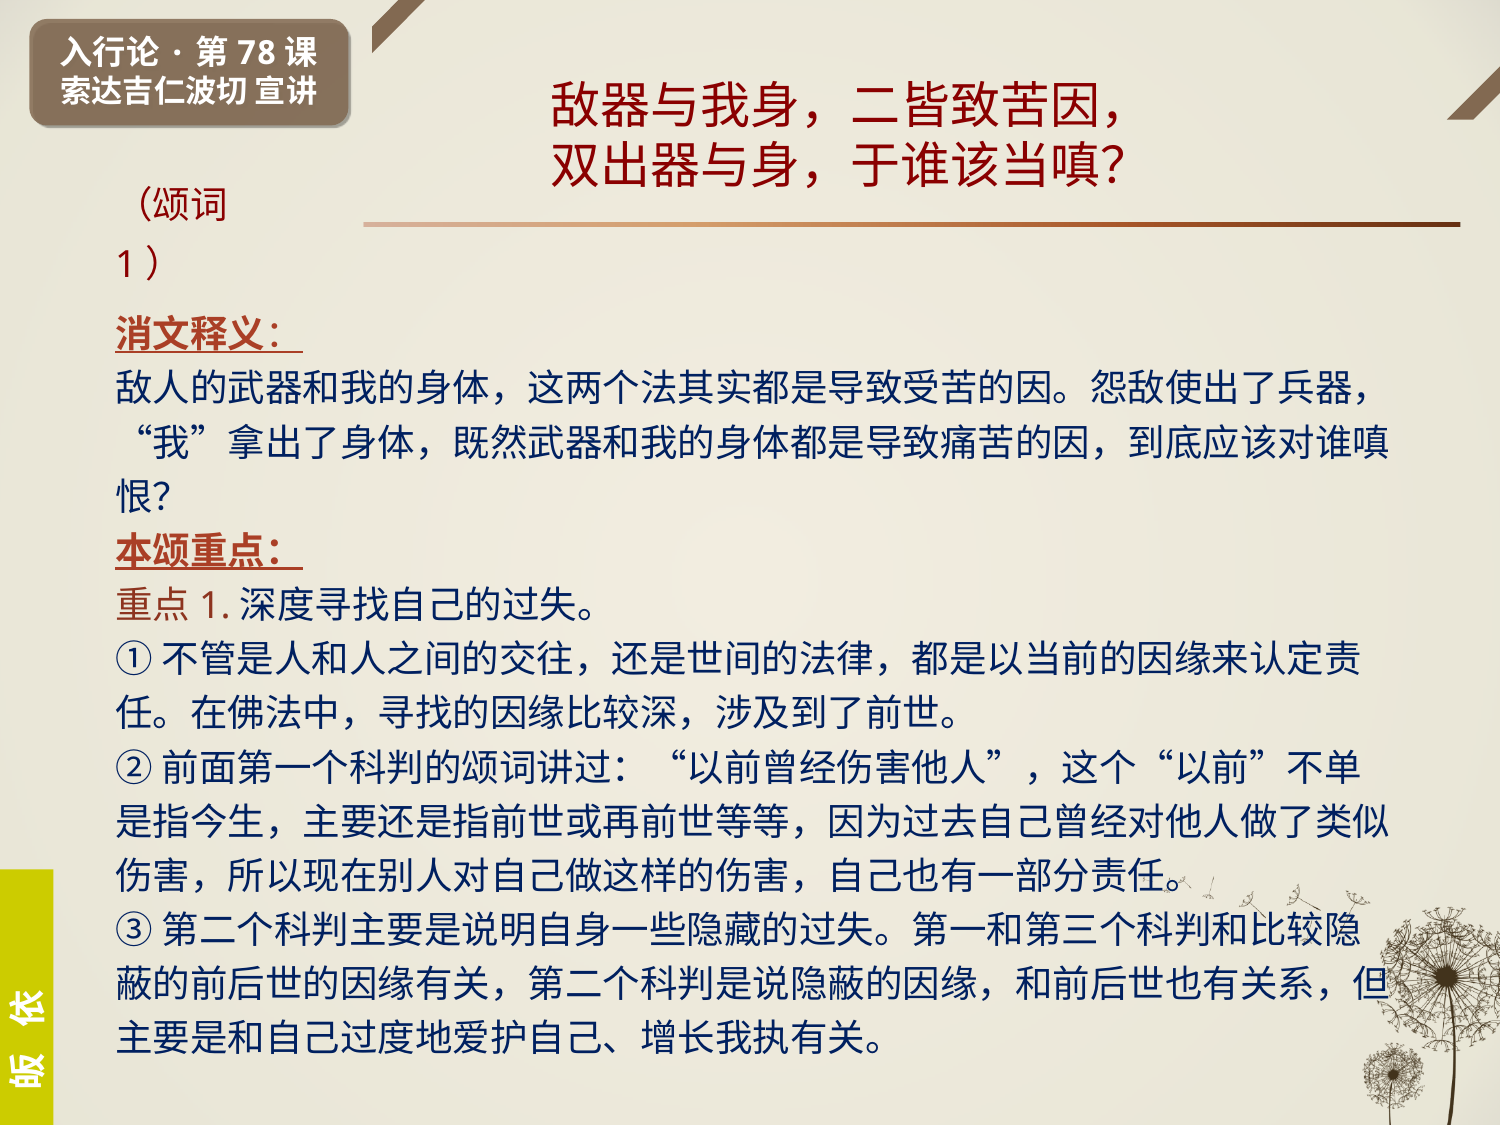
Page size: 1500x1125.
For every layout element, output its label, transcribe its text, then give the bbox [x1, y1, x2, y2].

text_box 敌器与我身，二皆致苦因，双出器与身，于谁该当嗔？ [535, 30, 1198, 202]
text_box [1446, 66, 1500, 120]
text_box [372, 0, 425, 54]
text_box 皈 依 [0, 869, 54, 1125]
text_box （颂词1） [100, 160, 278, 292]
text_box 入行论·第78课 索达吉仁波切 宣讲 [29, 18, 349, 126]
text_box 消文释义： 敌人的武器和我的身体，这两个法其实都是导致受苦的因。怨敌使出了兵器，“我”拿出了身体，既然武器和我的身体都是导致痛苦的因，到底应该对谁嗔恨？ 本颂重点： 重点1.深度寻找自己的过失。 ①不管是人和人之间的交往，还是世间的法律，都是以当前的因缘来认定责任。在佛法中，寻找的因缘比较深，涉及到了前世。 ②前面第一个科判的颂词讲过：“以前曾经伤害他人”，这个“以前”不单是指今生，主要还是指前世或再前世等等，因为过去自己曾经对他人做了类似伤害，所以现在别人对自己做这样的伤害，自己也有一部分责任。 ③第二个科判主要是说明自身一些隐藏的过失。第一和第三个科判和比较隐蔽的前后世的因缘有关，第二个科判是说隐蔽的因缘，和前后世也有关系，但主要是和自己过度地爱护自己、增长我执有关。 [100, 293, 1412, 1121]
picture [0, 0, 1500, 1125]
